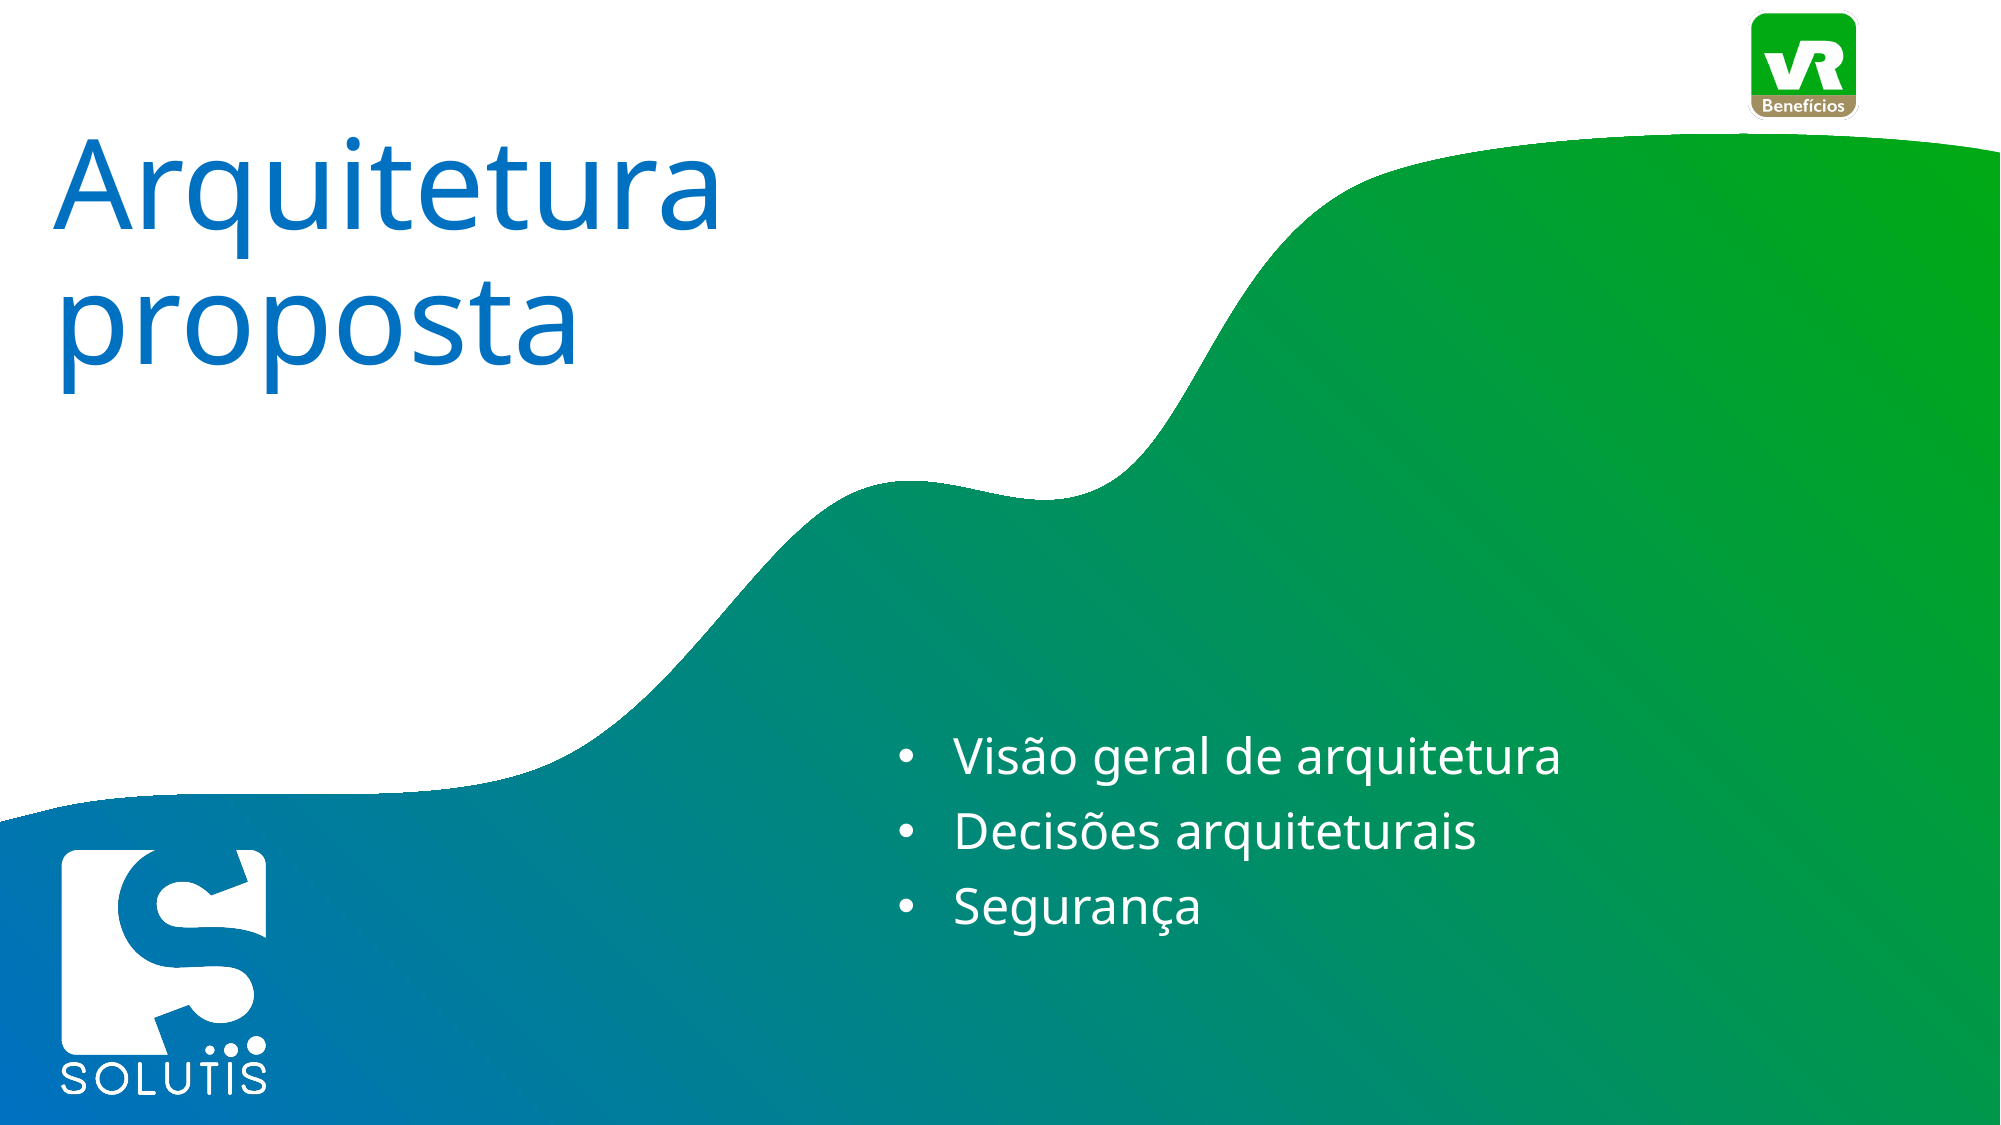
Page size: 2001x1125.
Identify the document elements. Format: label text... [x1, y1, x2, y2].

picture [1748, 10, 1859, 120]
picture [206, 1046, 214, 1054]
picture [225, 1044, 237, 1056]
picture [248, 1037, 265, 1054]
picture [242, 1063, 265, 1094]
list Visão geral de arquitetura Decisões arquiteturais Segurança [761, 607, 1962, 1060]
picture [61, 851, 253, 1095]
picture [157, 851, 265, 936]
title Arquitetura proposta [38, 92, 1165, 422]
